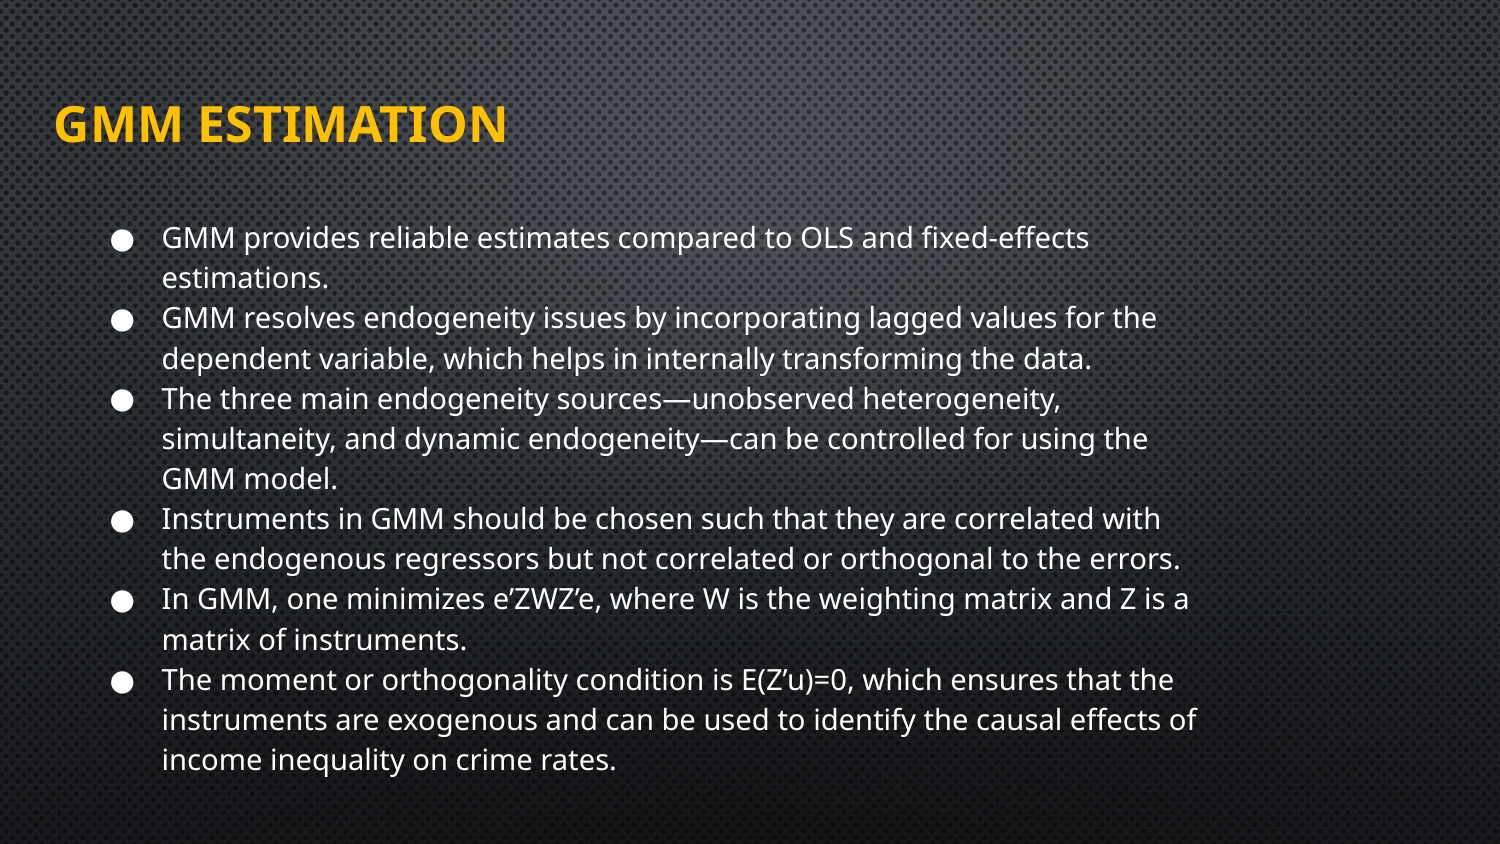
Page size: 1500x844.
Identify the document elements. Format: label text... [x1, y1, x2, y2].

title GMM ESTIMATION [42, 46, 558, 200]
text_box GMM provides reliable estimates compared to OLS and fixed-effects estimations. GMM resolves endogeneity issues by incorporating lagged values for the dependent variable, which helps in internally transforming the data. The three main endogeneity sources—unobserved heterogeneity, simultaneity, and dynamic endogeneity—can be controlled for using the GMM model. Instruments in GMM should be chosen such that they are correlated with the endogenous regressors but not correlated or orthogonal to the errors. In GMM, one minimizes e’ZWZ’e, where W is the weighting matrix and Z is a matrix of instruments. The moment or orthogonality condition is E(Z’u)=0, which ensures that the instruments are exogenous and can be used to identify the causal effects of income inequality on crime rates. [71, 199, 1226, 832]
picture [0, 0, 1500, 844]
